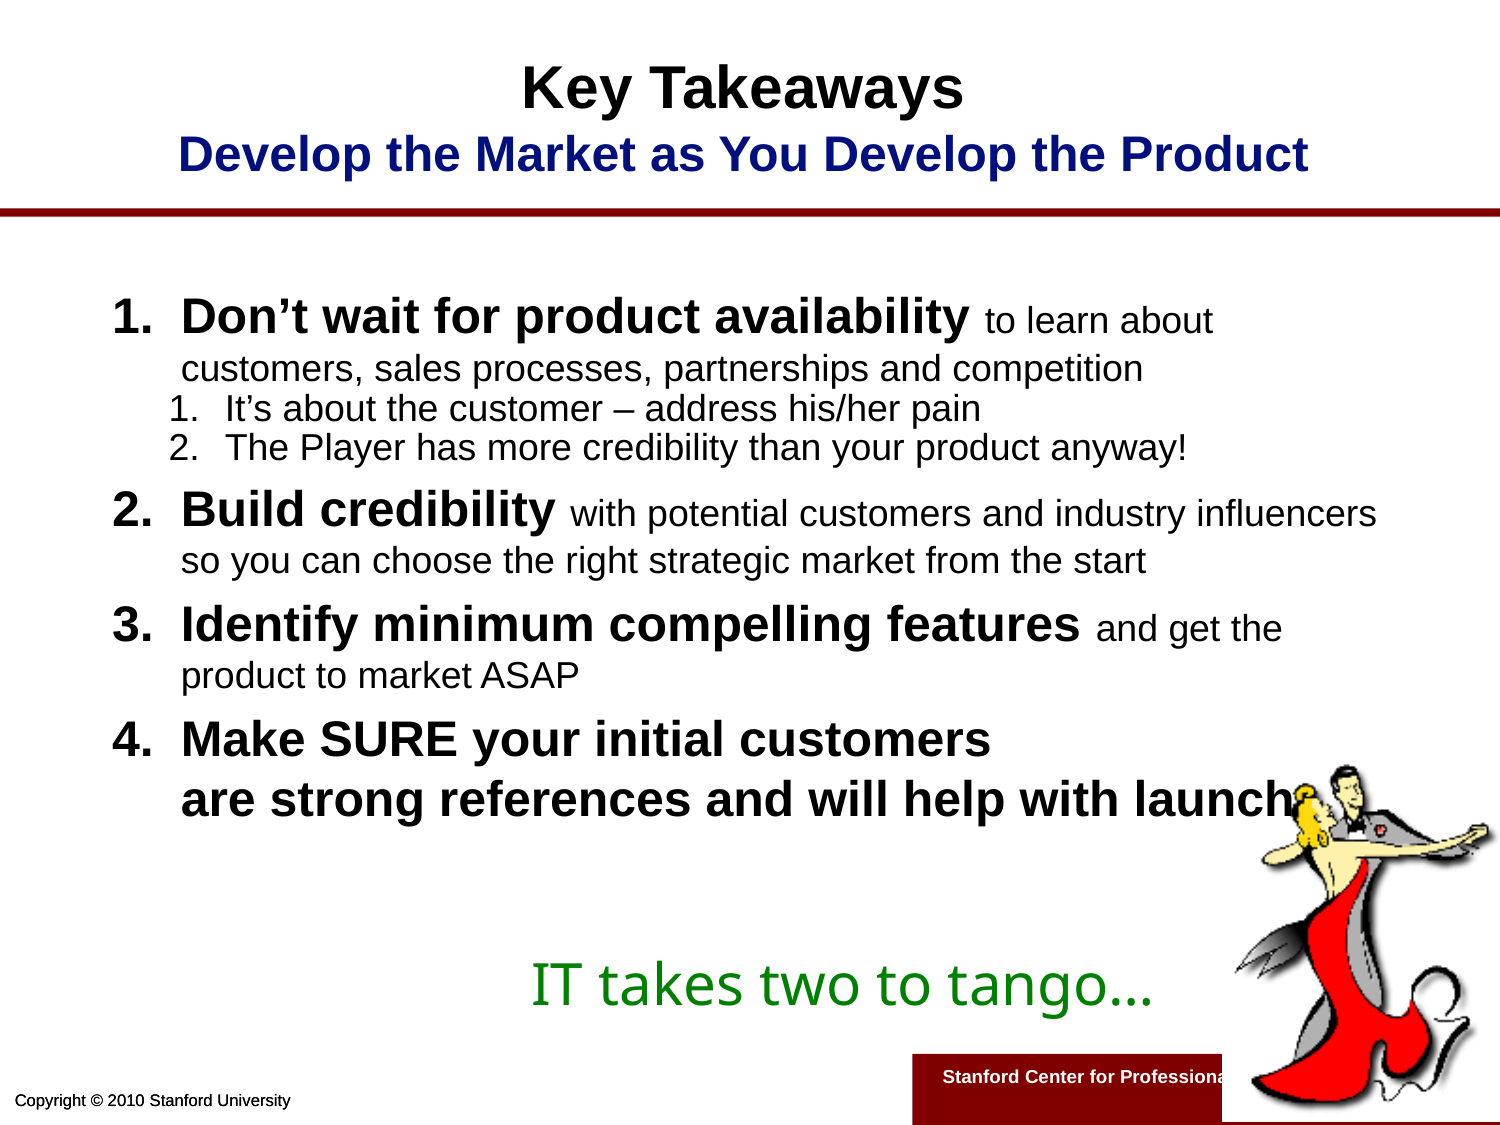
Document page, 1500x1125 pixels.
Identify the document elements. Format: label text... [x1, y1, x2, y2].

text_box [524, 748, 1500, 1123]
title Key Takeaways Develop the Market as You Develop the Product [12, 58, 1475, 172]
list Don’t wait for product availability to learn about customers, sales processes, partnerships and competition It’s about the customer – address his/her pain The Player has more credibility than your product anyway! Build credibility with potential customers and industry influencers so you can choose the right strategic market from the start Identify minimum compelling features and get the product to market ASAP Make SURE your initial customers are strong references and will help with launch [97, 276, 1410, 1023]
